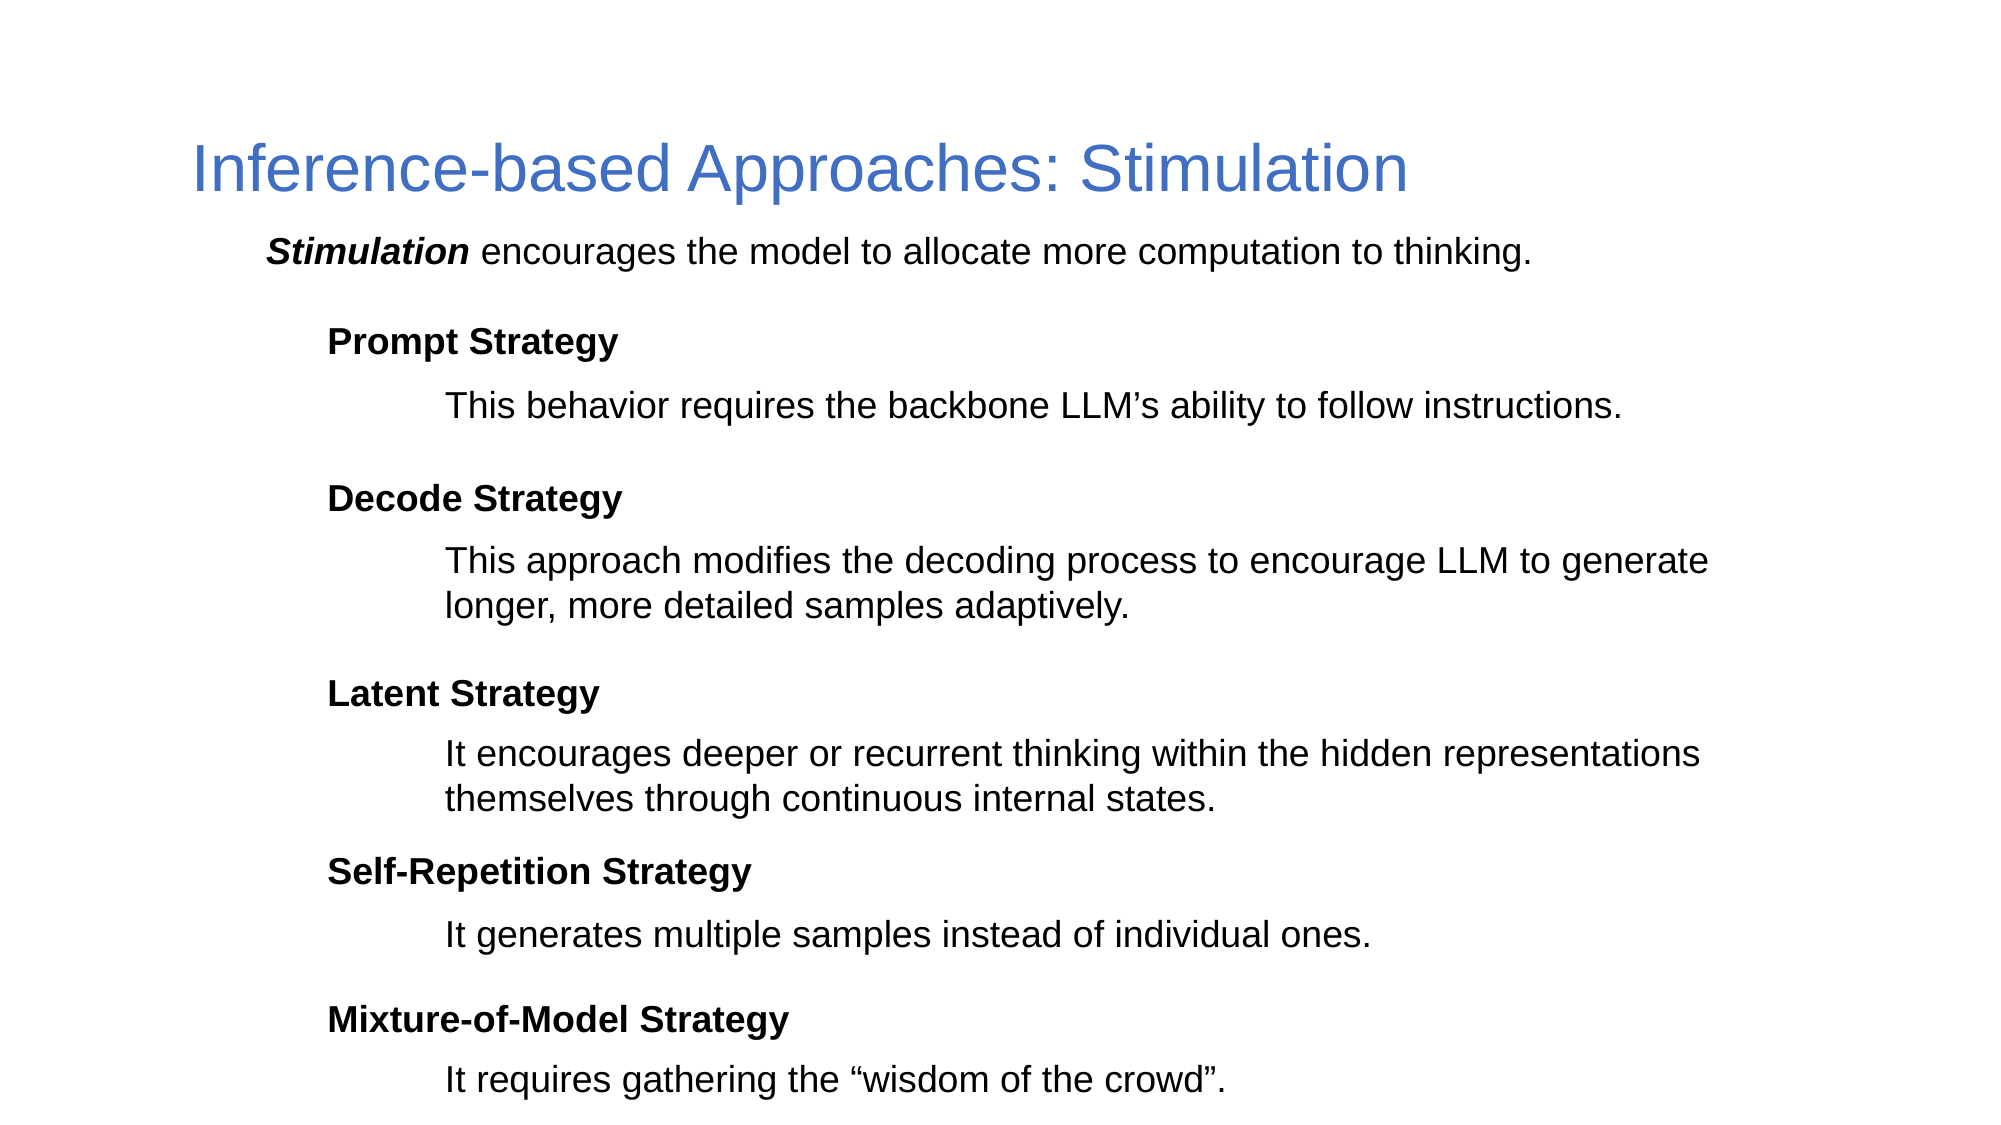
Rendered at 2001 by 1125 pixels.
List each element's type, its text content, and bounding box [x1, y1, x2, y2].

text_box Self-Repetition Strategy [312, 839, 833, 900]
text_box It requires gathering the “wisdom of the crowd”. [430, 1047, 1431, 1108]
text_box Mixture-of-Model Strategy [312, 987, 1313, 1047]
text_box Prompt Strategy [312, 309, 665, 370]
text_box It generates multiple samples instead of individual ones. [430, 903, 1431, 963]
text_box This behavior requires the backbone LLM’s ability to follow instructions. [430, 373, 1713, 433]
text_box Inference-based Approaches: Stimulation [177, 117, 1619, 213]
text_box This approach modifies the decoding process to encourage LLM to generate longer, more detailed samples adaptively. [430, 528, 1820, 634]
text_box Latent Strategy [312, 661, 833, 722]
text_box Stimulation encourages the model to allocate more computation to thinking. [251, 220, 1681, 280]
text_box It encourages deeper or recurrent thinking within the hidden representations themselves through continuous internal states. [430, 721, 1901, 827]
text_box Decode Strategy [312, 466, 665, 526]
